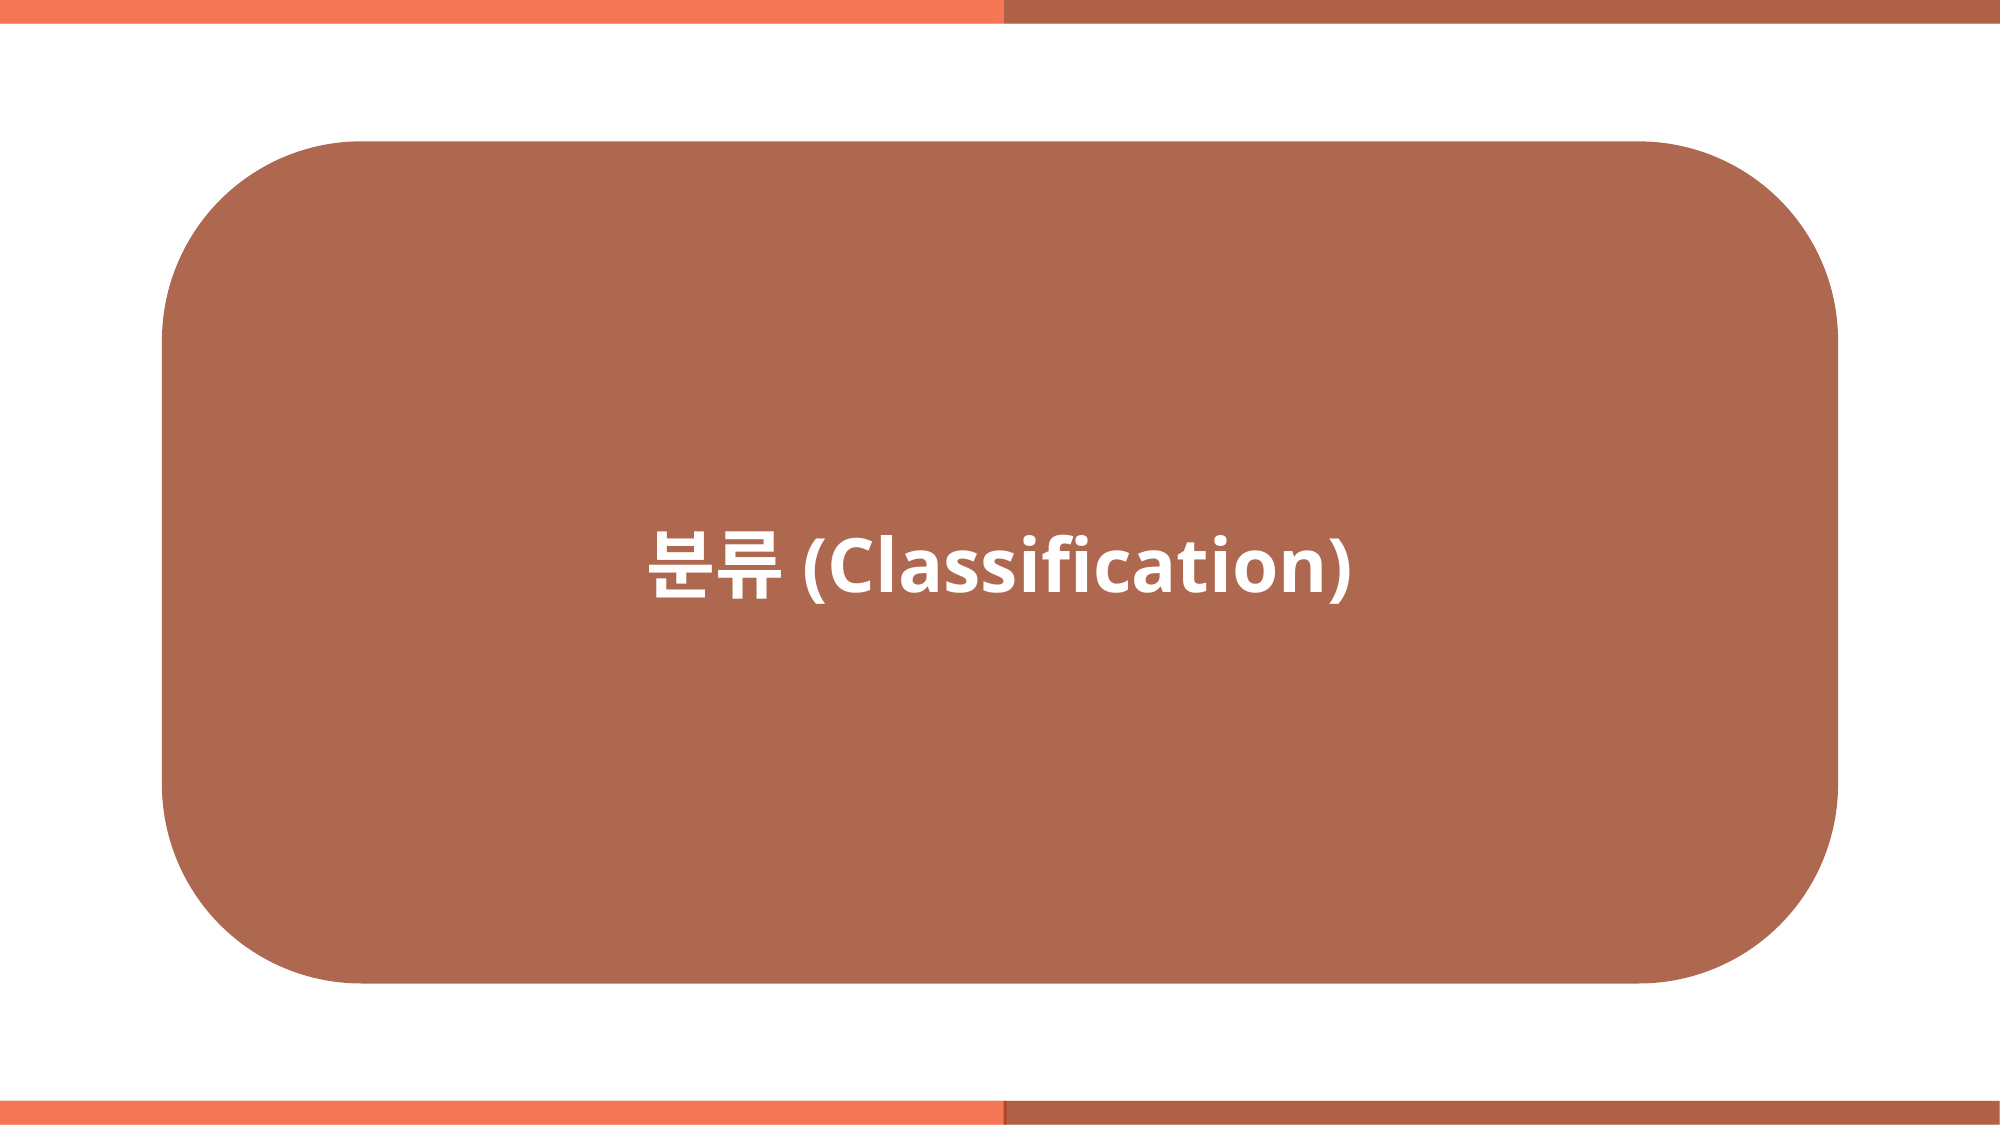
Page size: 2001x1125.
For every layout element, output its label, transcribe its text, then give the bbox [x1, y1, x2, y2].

text_box [1003, 0, 2000, 24]
text_box [1003, 1100, 2000, 1125]
text_box 목차 [108, 102, 469, 208]
text_box [0, 0, 1003, 24]
text_box 분류(Classification) [161, 141, 1839, 984]
text_box [0, 1100, 1003, 1125]
